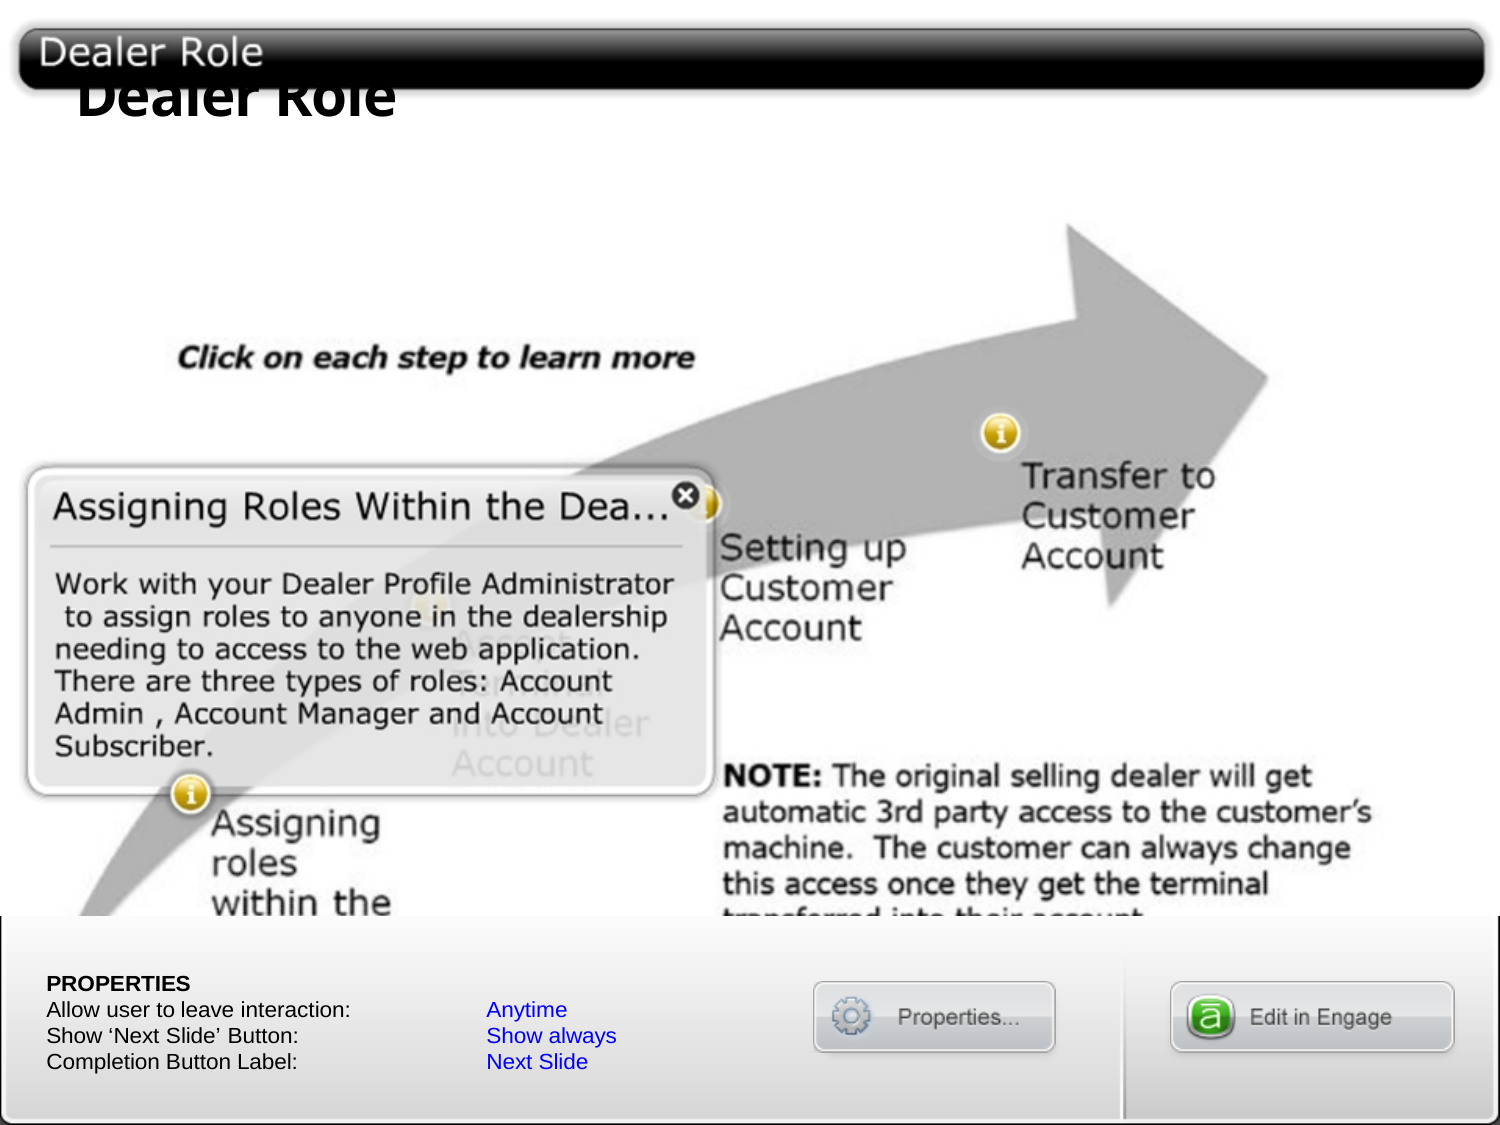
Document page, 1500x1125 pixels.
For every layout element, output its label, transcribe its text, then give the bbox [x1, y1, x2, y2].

title Dealer Role [75, 48, 1425, 155]
picture [0, 0, 1500, 1125]
